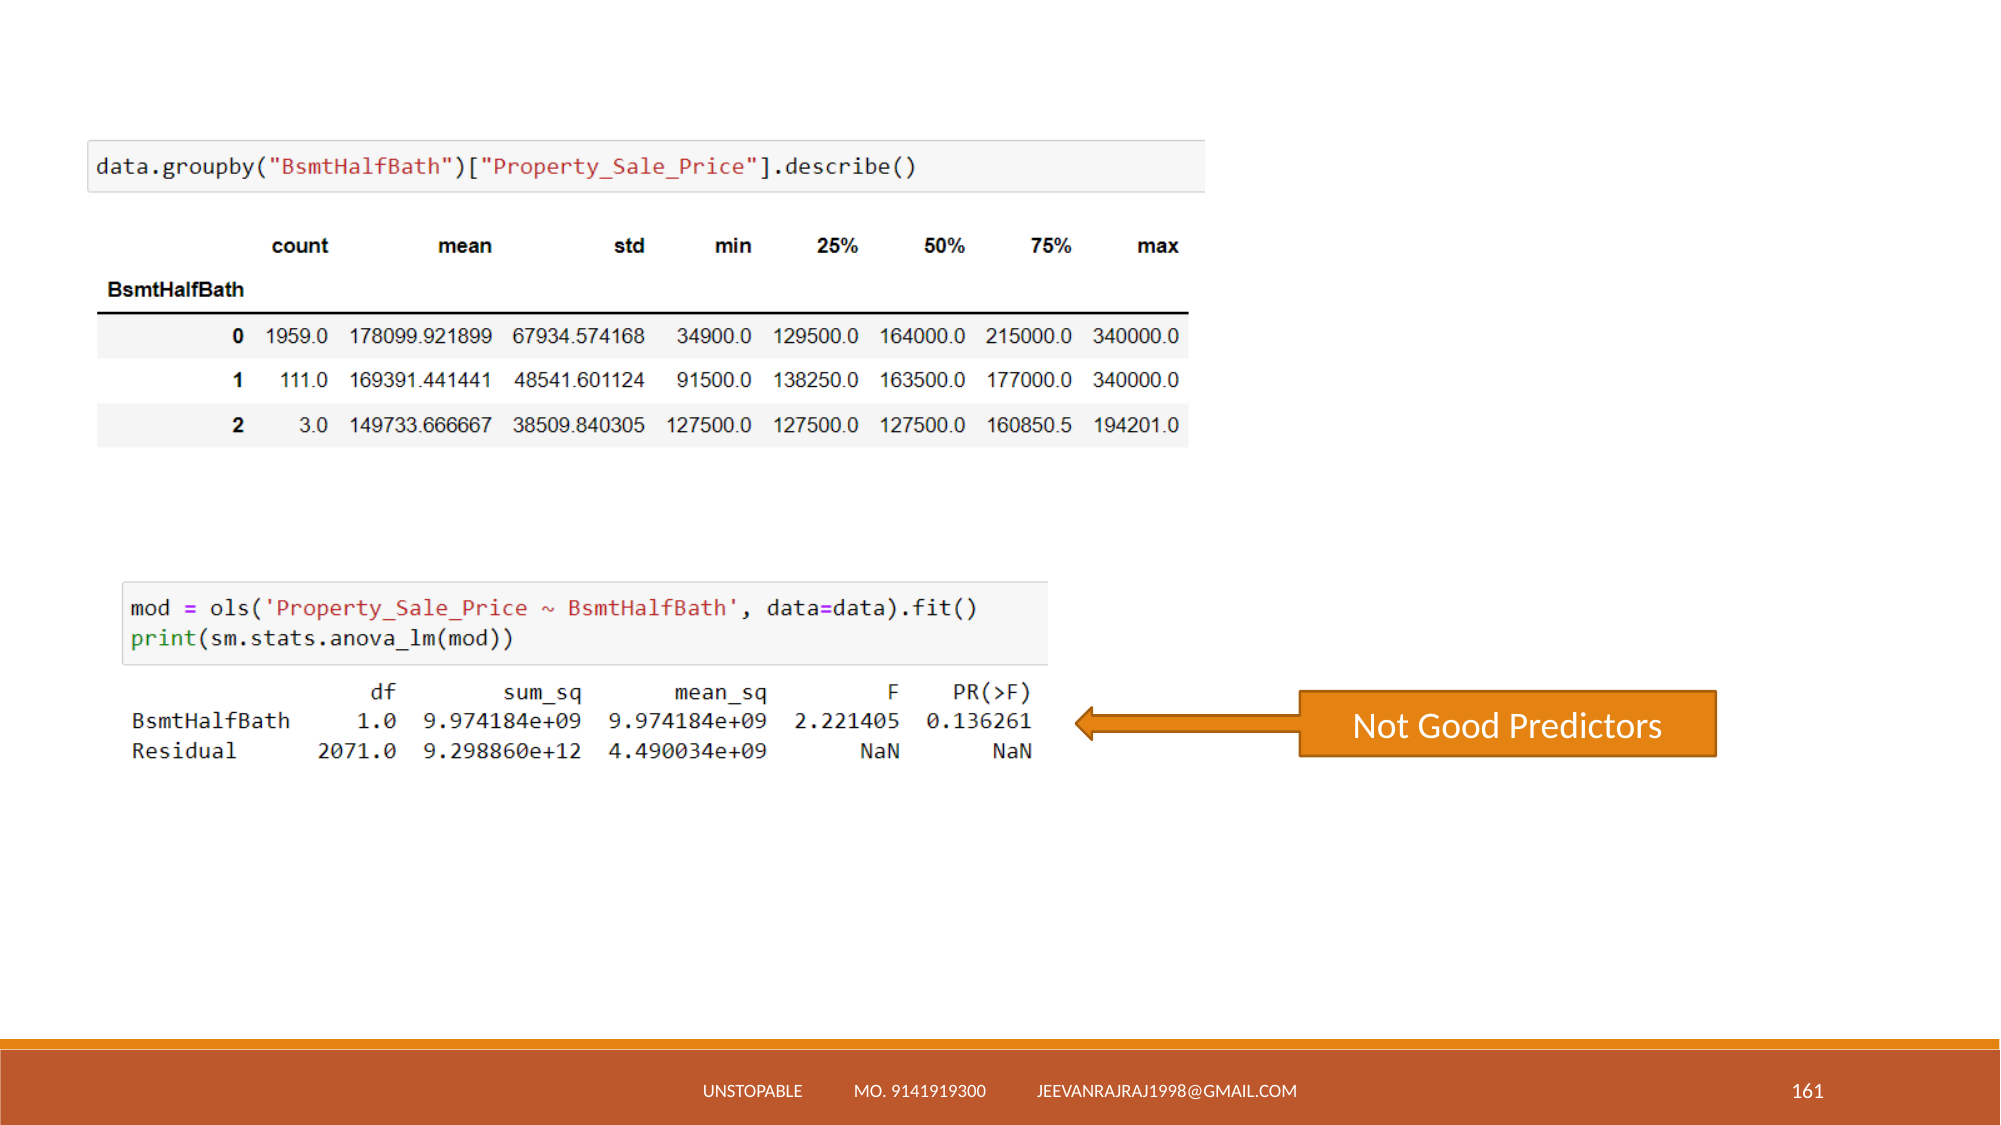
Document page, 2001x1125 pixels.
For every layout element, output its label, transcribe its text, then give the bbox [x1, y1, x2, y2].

slide_number 161 [1624, 1059, 1840, 1120]
picture [81, 134, 1205, 455]
text_box Not Good Predictors [1074, 689, 1718, 758]
footer unstopable Mo. 9141919300 jeevanrajraj1998@gmail.com [604, 1059, 1396, 1120]
picture [117, 573, 1049, 791]
